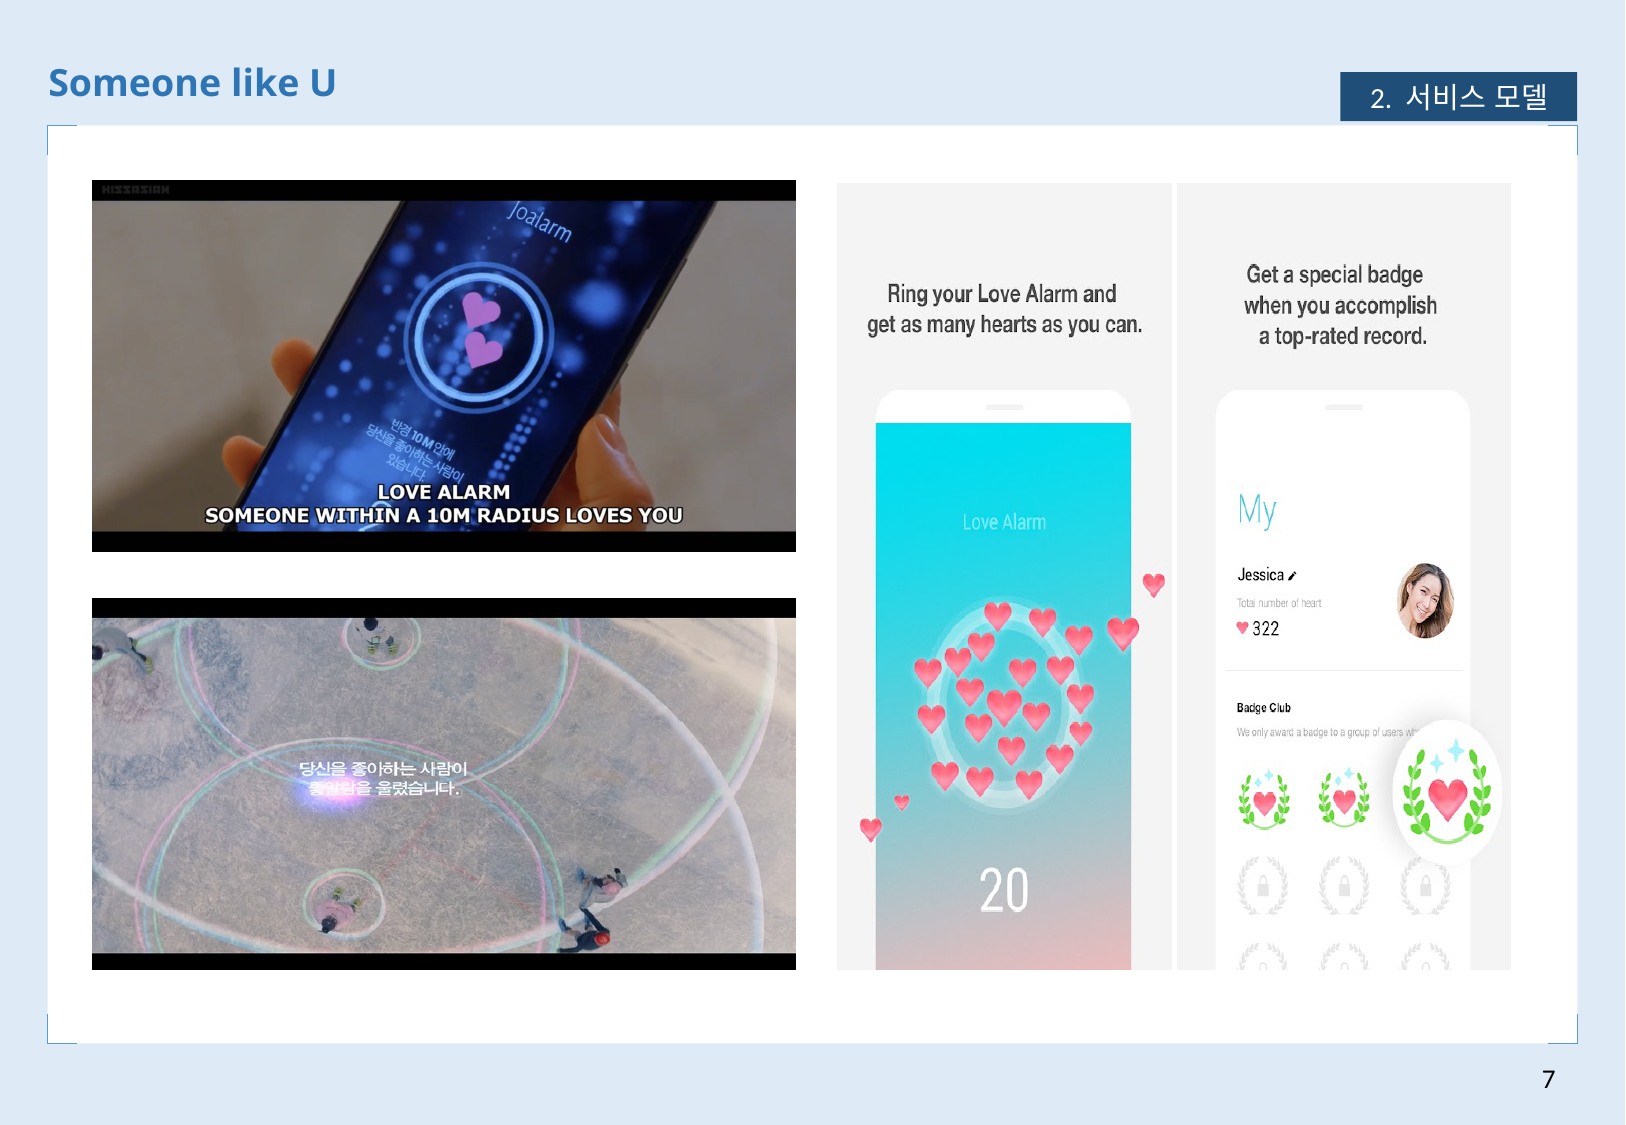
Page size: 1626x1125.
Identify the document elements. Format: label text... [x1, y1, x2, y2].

text_box 7 [1527, 1054, 1577, 1102]
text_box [92, 180, 1511, 970]
text_box 2. 서비스 모델 [1342, 71, 1577, 122]
